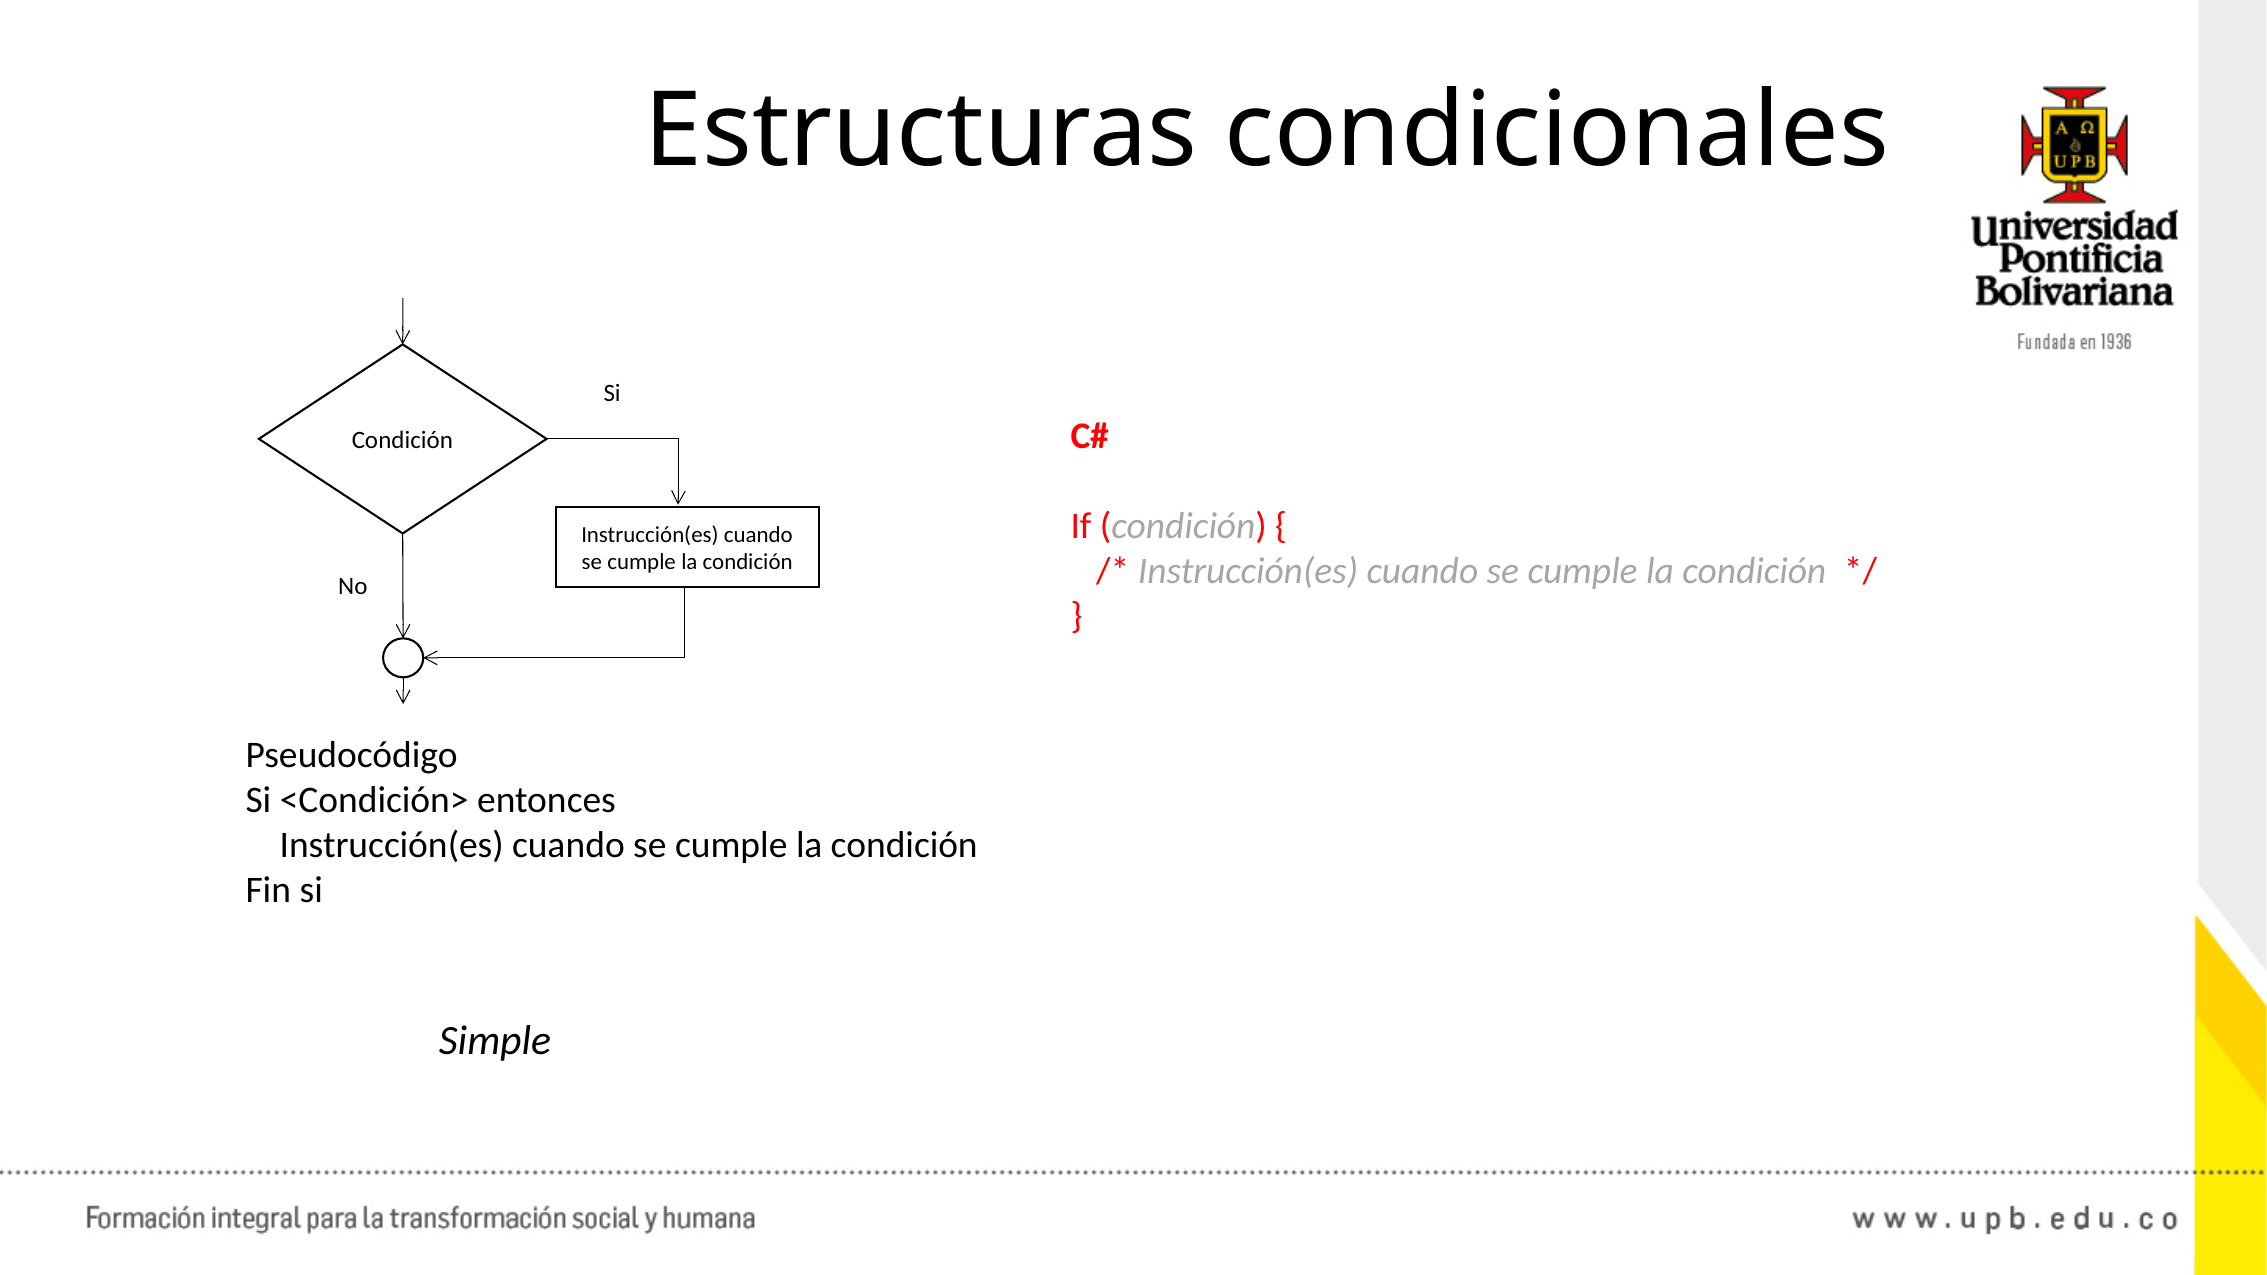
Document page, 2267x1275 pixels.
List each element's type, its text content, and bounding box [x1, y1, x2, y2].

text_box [225, 298, 999, 1072]
text_box C# If (condición) { /* Instrucción(es) cuando se cumple la condición */ } [1055, 403, 2120, 779]
text_box Estructuras condicionales [155, 67, 1905, 315]
picture [0, 0, 2267, 1275]
